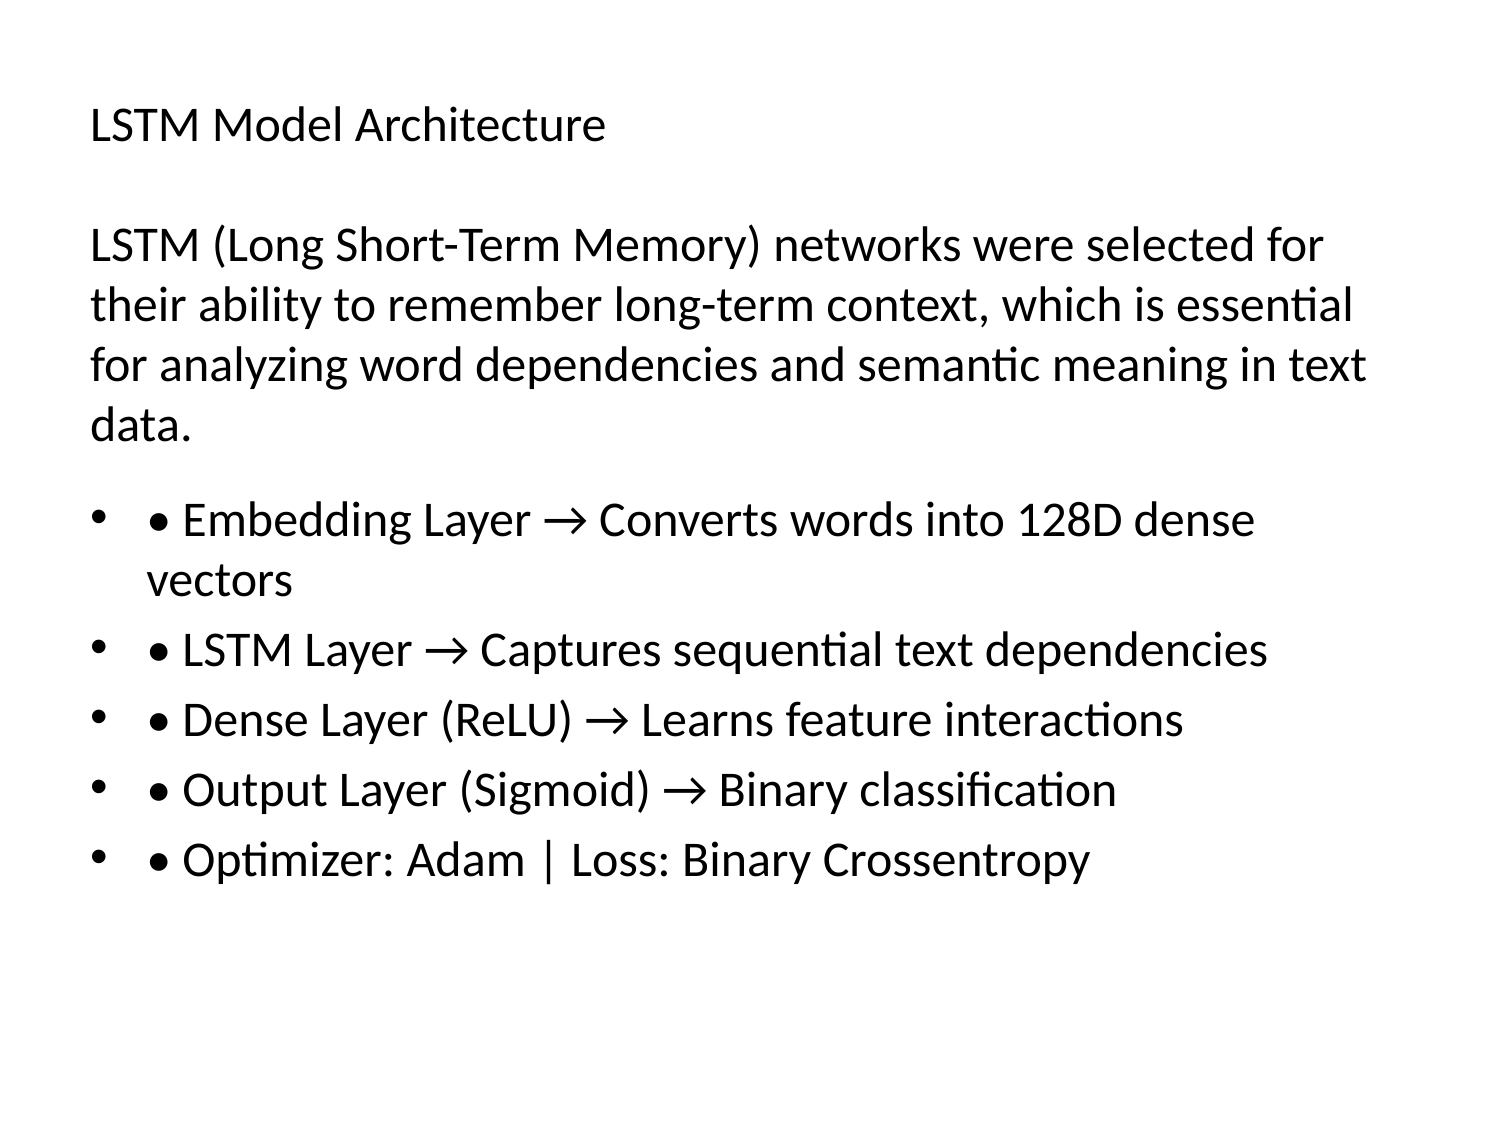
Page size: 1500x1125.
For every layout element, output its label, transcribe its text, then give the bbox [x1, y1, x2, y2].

title LSTM Model Architecture LSTM (Long Short-Term Memory) networks were selected for their ability to remember long-term context, which is essential for analyzing word dependencies and semantic meaning in text data. [75, 177, 1425, 366]
list • Embedding Layer → Converts words into 128D dense vectors • LSTM Layer → Captures sequential text dependencies • Dense Layer (ReLU) → Learns feature interactions • Output Layer (Sigmoid) → Binary classification • Optimizer: Adam | Loss: Binary Crossentropy [75, 478, 1425, 948]
